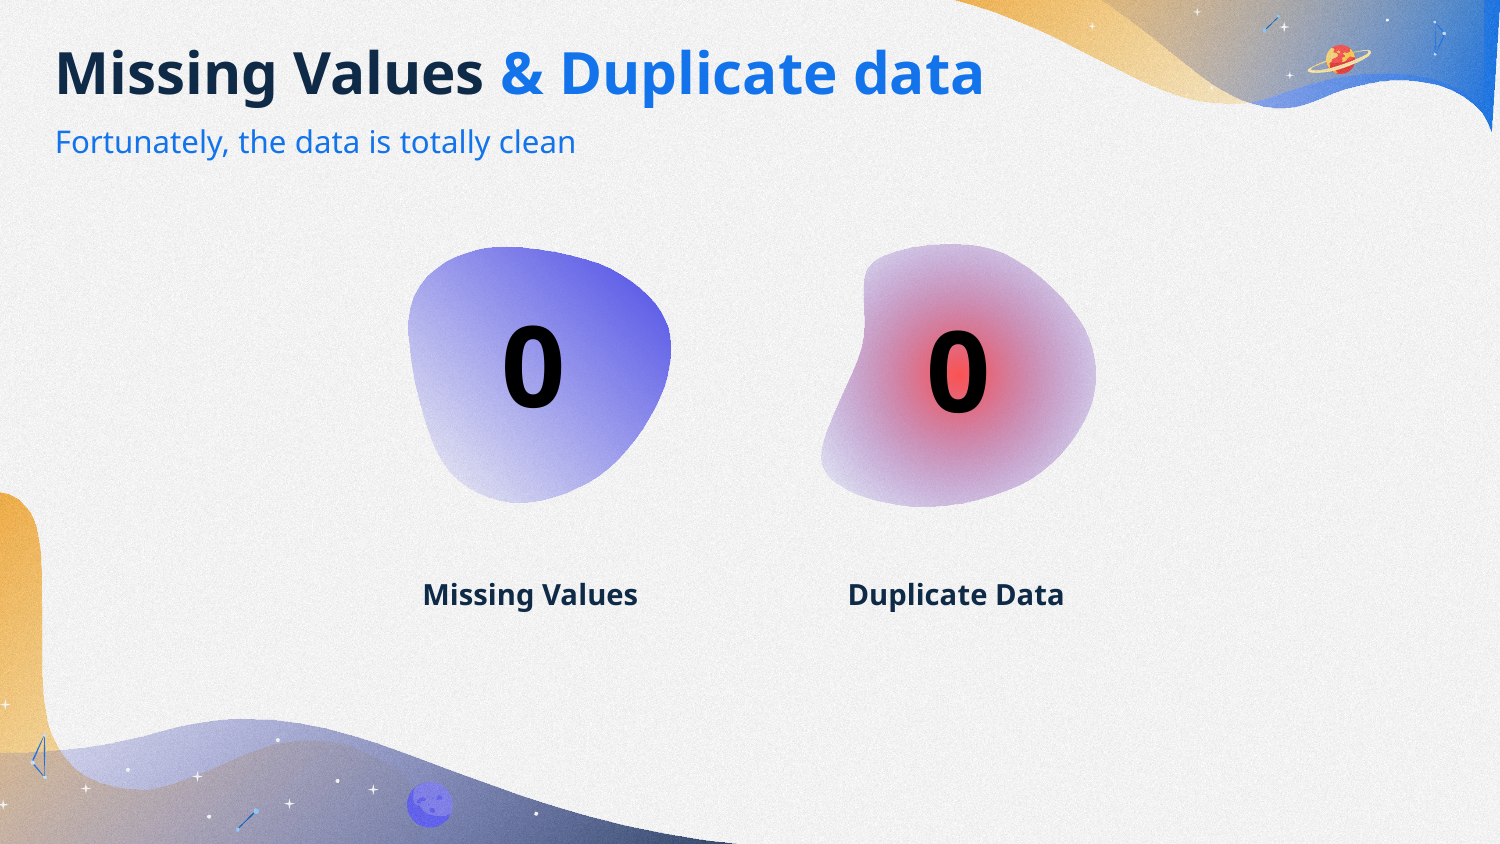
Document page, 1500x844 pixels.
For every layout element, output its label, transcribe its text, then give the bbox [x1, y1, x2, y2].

text_box Fortunately, the data is totally clean [39, 107, 1279, 201]
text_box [407, 243, 1097, 636]
text_box Missing Values & Duplicate data [39, 21, 1279, 107]
